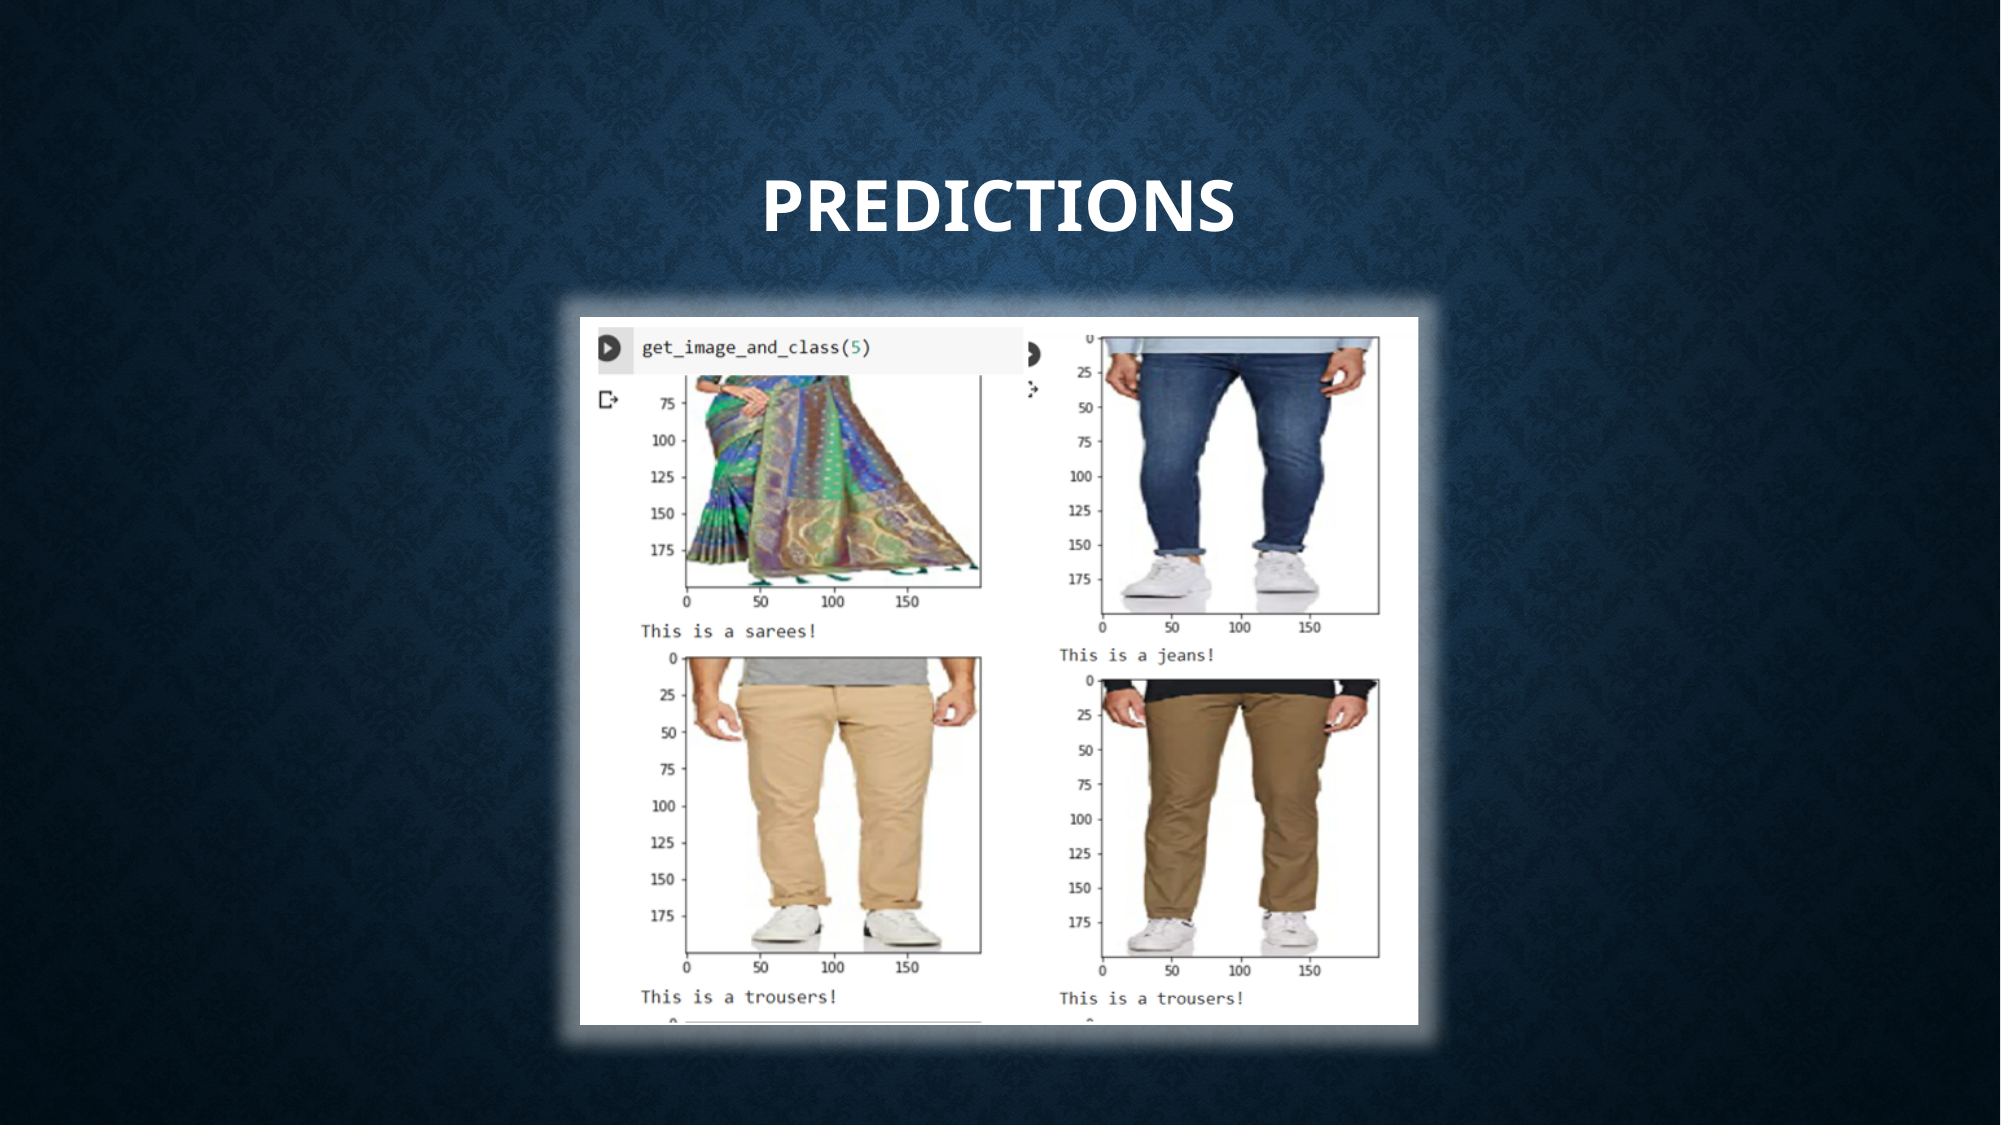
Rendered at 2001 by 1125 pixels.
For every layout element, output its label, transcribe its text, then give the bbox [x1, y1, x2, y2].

title predictions [149, 99, 1849, 318]
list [579, 316, 1419, 1026]
